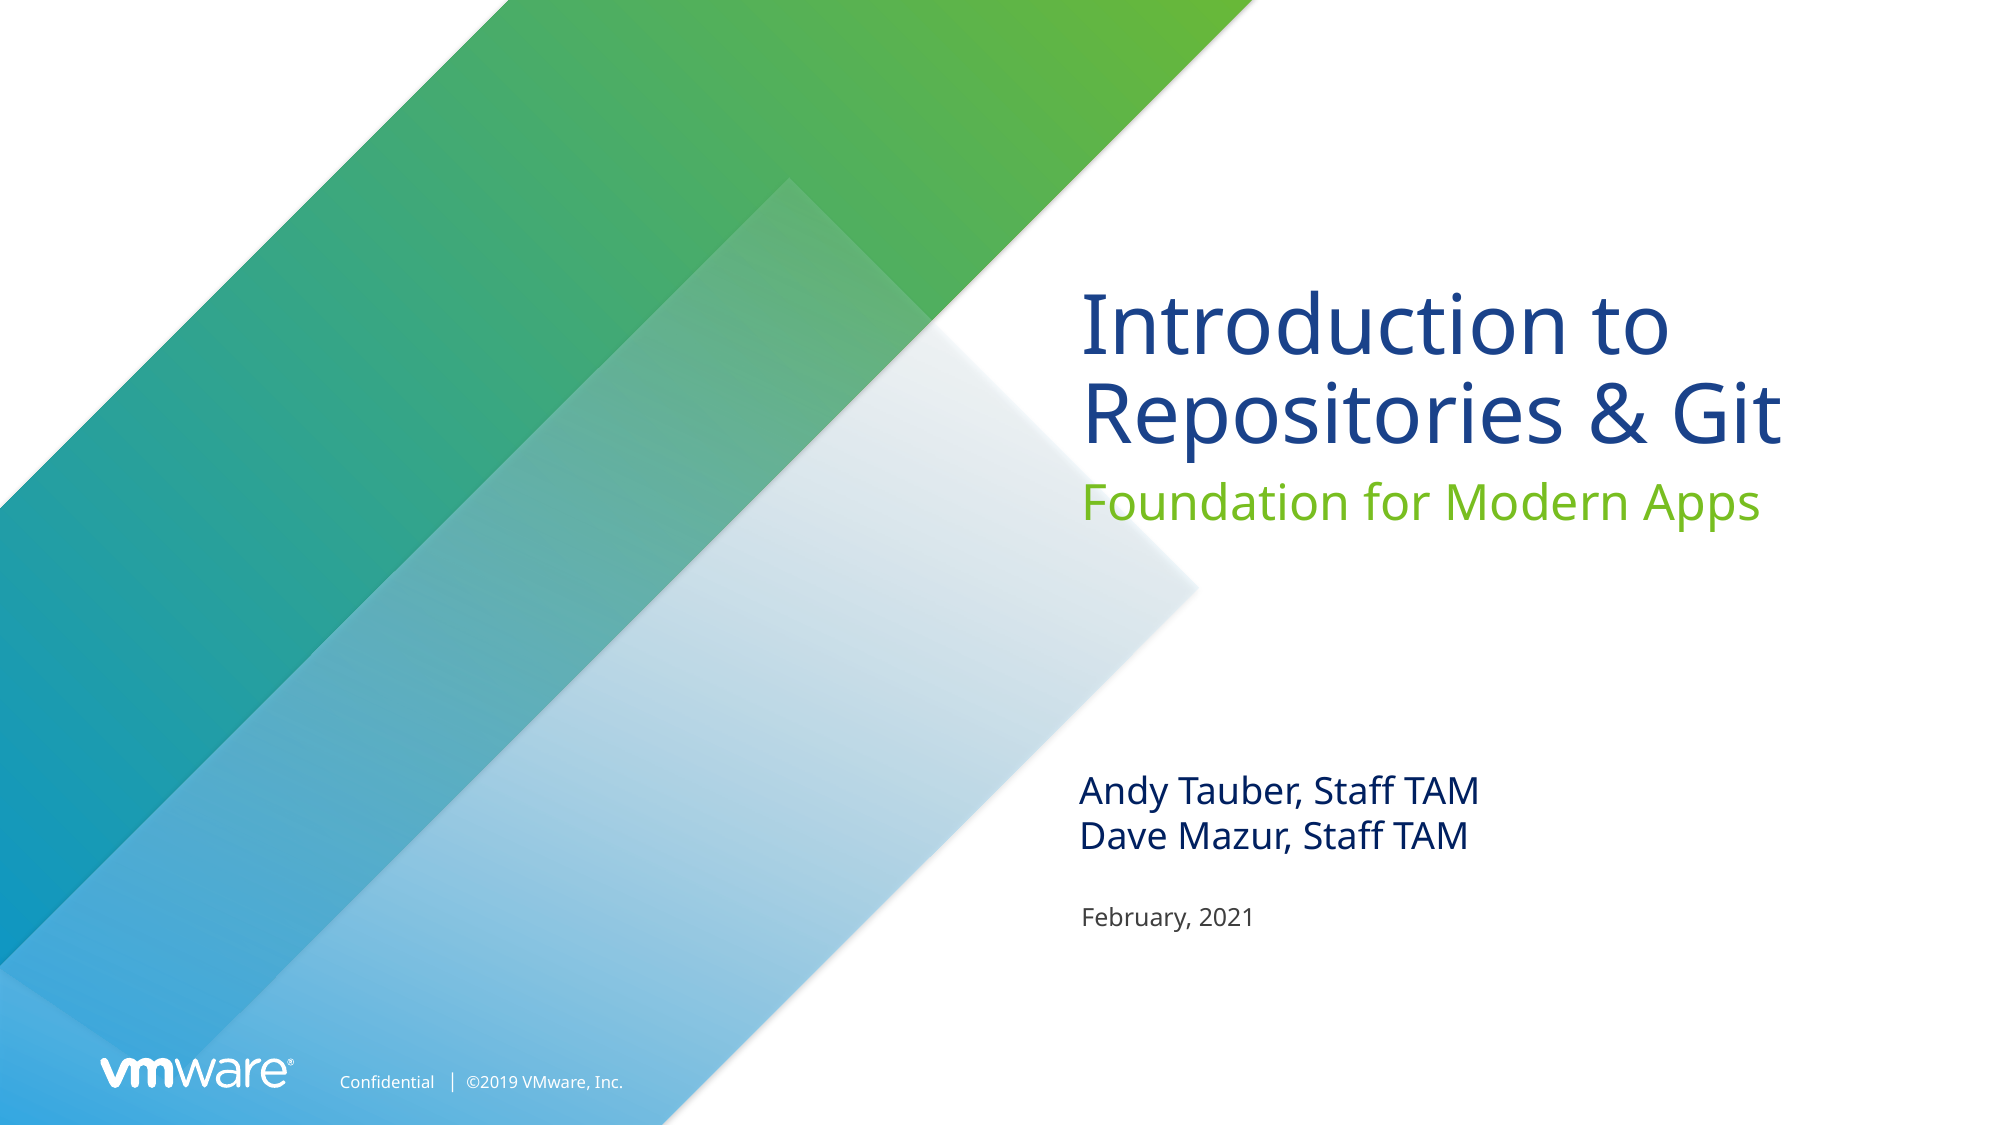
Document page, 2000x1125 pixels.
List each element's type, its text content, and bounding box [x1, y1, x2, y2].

subtitle Foundation for Modern Apps [1081, 470, 1921, 539]
list February, 2021 [1081, 901, 1682, 946]
title Introduction to Repositories & Git [1081, 259, 1902, 463]
text_box Andy Tauber, Staff TAM Dave Mazur, Staff TAM [1064, 759, 1938, 865]
